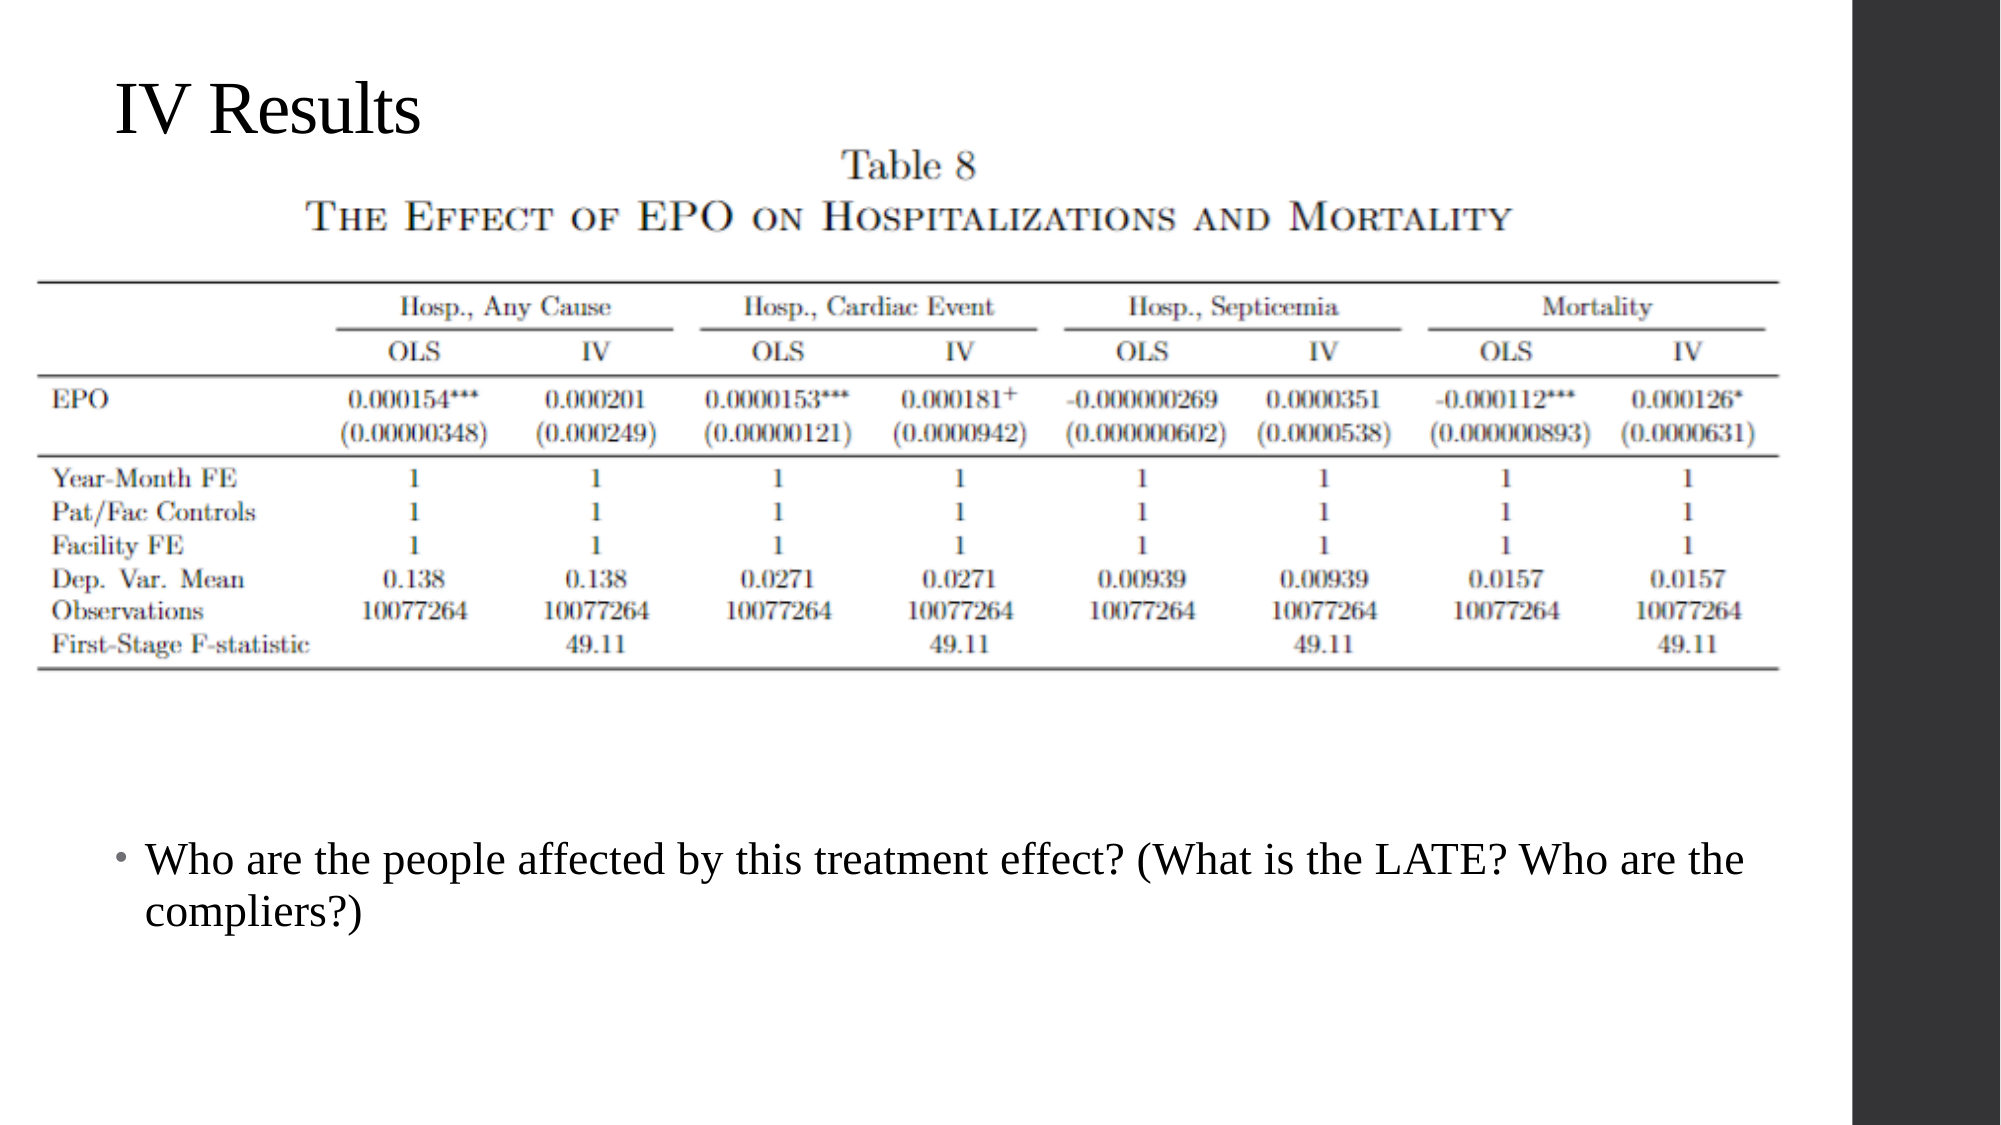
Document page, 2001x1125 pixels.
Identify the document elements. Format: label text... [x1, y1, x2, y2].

list Who are the people affected by this treatment effect? (What is the LATE? Who are the compliers?) [99, 825, 1863, 1125]
picture [12, 135, 1841, 676]
title IV Results [99, 55, 1813, 131]
